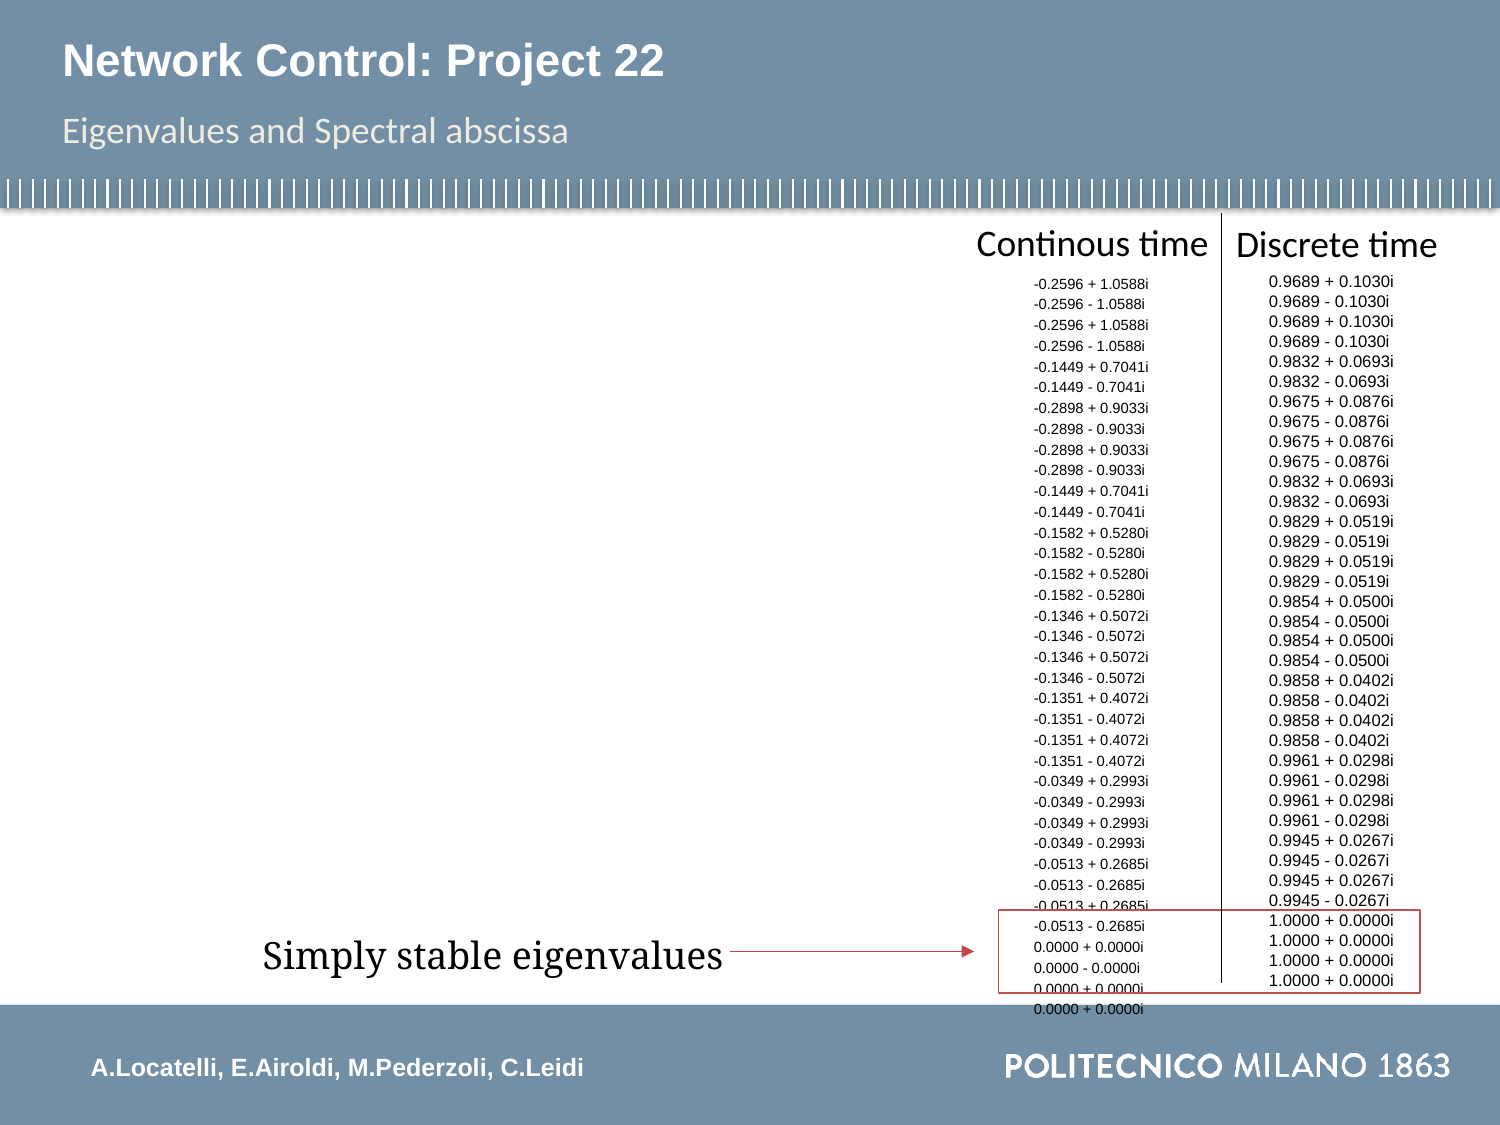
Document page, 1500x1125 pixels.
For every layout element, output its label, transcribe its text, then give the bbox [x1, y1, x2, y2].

text_box Eigenvalues and Spectral abscissa [47, 98, 596, 159]
text_box 0.9689 + 0.1030i 0.9689 - 0.1030i 0.9689 + 0.1030i 0.9689 - 0.1030i 0.9832 + 0.0693i 0.9832 - 0.0693i 0.9675 + 0.0876i 0.9675 - 0.0876i 0.9675 + 0.0876i 0.9675 - 0.0876i 0.9832 + 0.0693i 0.9832 - 0.0693i 0.9829 + 0.0519i 0.9829 - 0.0519i 0.9829 + 0.0519i 0.9829 - 0.0519i 0.9854 + 0.0500i 0.9854 - 0.0500i 0.9854 + 0.0500i 0.9854 - 0.0500i 0.9858 + 0.0402i 0.9858 - 0.0402i 0.9858 + 0.0402i 0.9858 - 0.0402i 0.9961 + 0.0298i 0.9961 - 0.0298i 0.9961 + 0.0298i 0.9961 - 0.0298i 0.9945 + 0.0267i 0.9945 - 0.0267i 0.9945 + 0.0267i 0.9945 - 0.0267i 1.0000 + 0.0000i 1.0000 + 0.0000i 1.0000 + 0.0000i 1.0000 + 0.0000i [1254, 273, 1435, 997]
title Network Control: Project 22 [47, 22, 1455, 161]
text_box Simply stable eigenvalues [247, 925, 750, 985]
text_box Continous time [961, 211, 1266, 272]
picture [999, 1041, 1456, 1089]
list -0.2596 + 1.0588i -0.2596 - 1.0588i -0.2596 + 1.0588i -0.2596 - 1.0588i -0.1449 + 0.7041i -0.1449 - 0.7041i -0.2898 + 0.9033i -0.2898 - 0.9033i -0.2898 + 0.9033i -0.2898 - 0.9033i -0.1449 + 0.7041i -0.1449 - 0.7041i -0.1582 + 0.5280i -0.1582 - 0.5280i -0.1582 + 0.5280i -0.1582 - 0.5280i -0.1346 + 0.5072i -0.1346 - 0.5072i -0.1346 + 0.5072i -0.1346 - 0.5072i -0.1351 + 0.4072i -0.1351 - 0.4072i -0.1351 + 0.4072i -0.1351 - 0.4072i -0.0349 + 0.2993i -0.0349 - 0.2993i -0.0349 + 0.2993i -0.0349 - 0.2993i -0.0513 + 0.2685i -0.0513 - 0.2685i -0.0513 + 0.2685i -0.0513 - 0.2685i 0.0000 + 0.0000i 0.0000 - 0.0000i 0.0000 + 0.0000i 0.0000 + 0.0000i [1018, 272, 1217, 909]
text_box Discrete time [1222, 212, 1500, 273]
text_box [998, 909, 1420, 993]
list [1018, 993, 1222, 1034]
